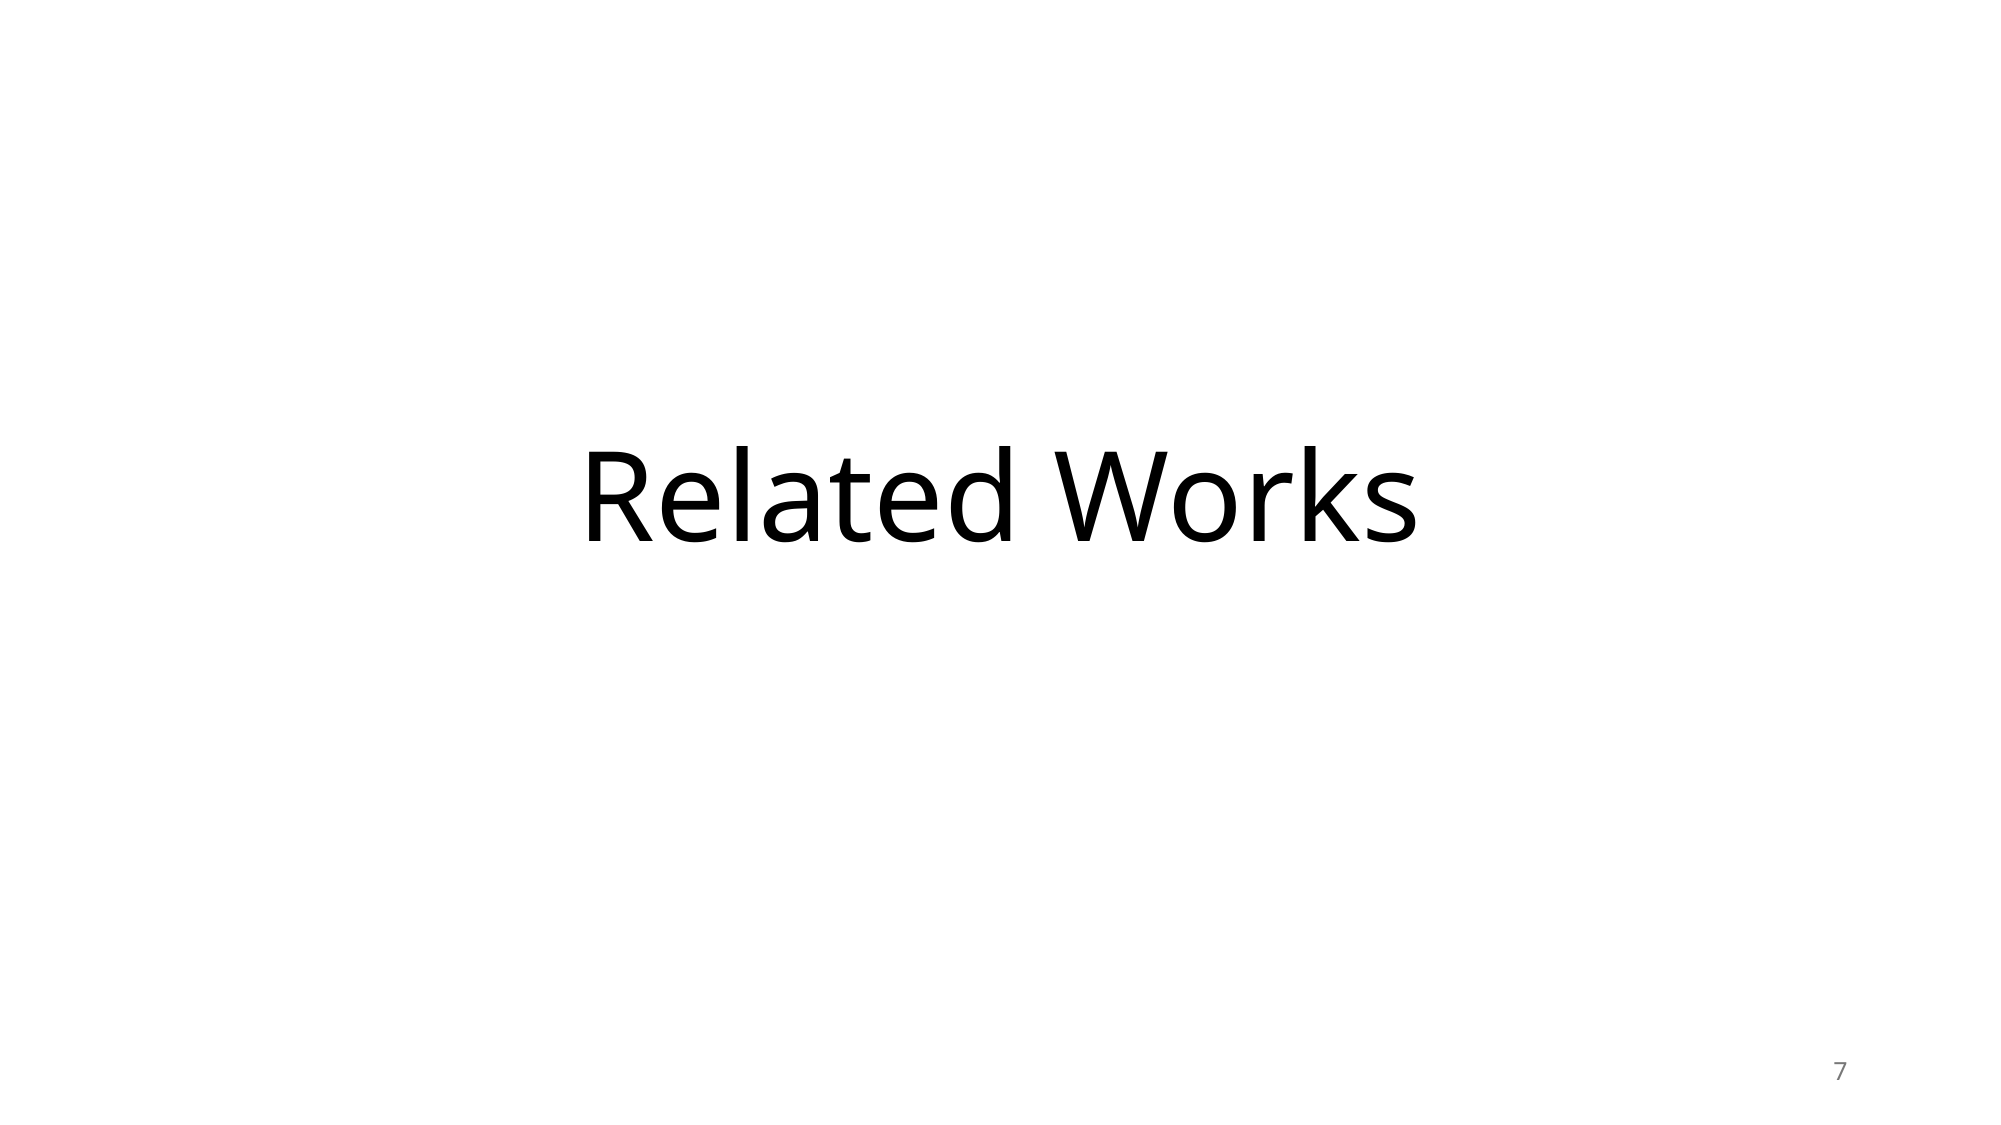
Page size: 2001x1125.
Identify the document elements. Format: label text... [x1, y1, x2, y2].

title Related Works [249, 184, 1750, 576]
slide_number 7 [1412, 1042, 1863, 1103]
